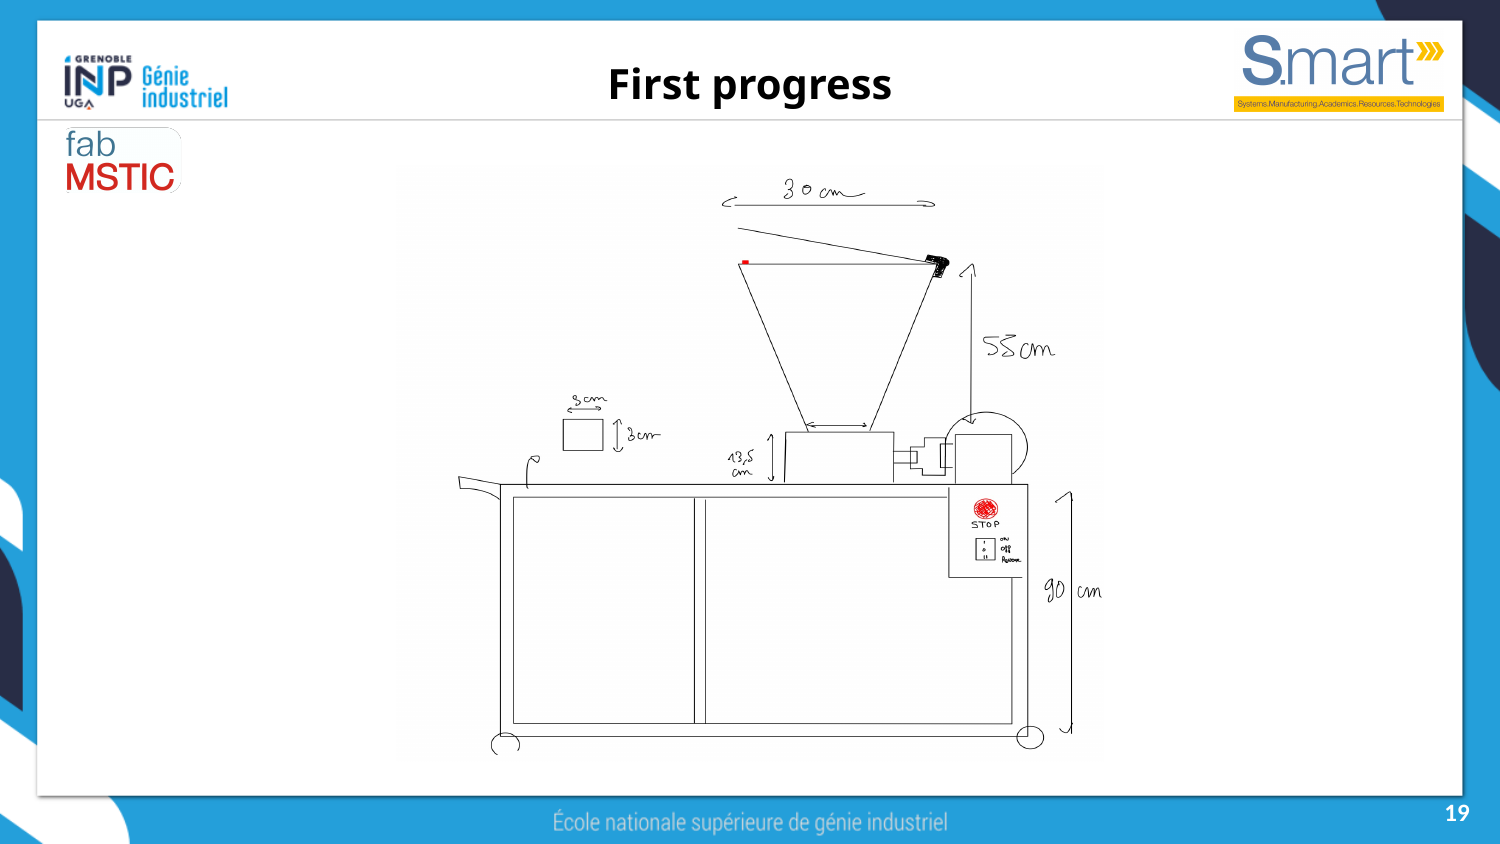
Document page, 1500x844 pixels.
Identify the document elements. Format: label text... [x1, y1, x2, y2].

text_box First progress [37, 42, 1463, 123]
slide_number ‹#› [1394, 779, 1485, 844]
picture [0, 0, 1500, 844]
